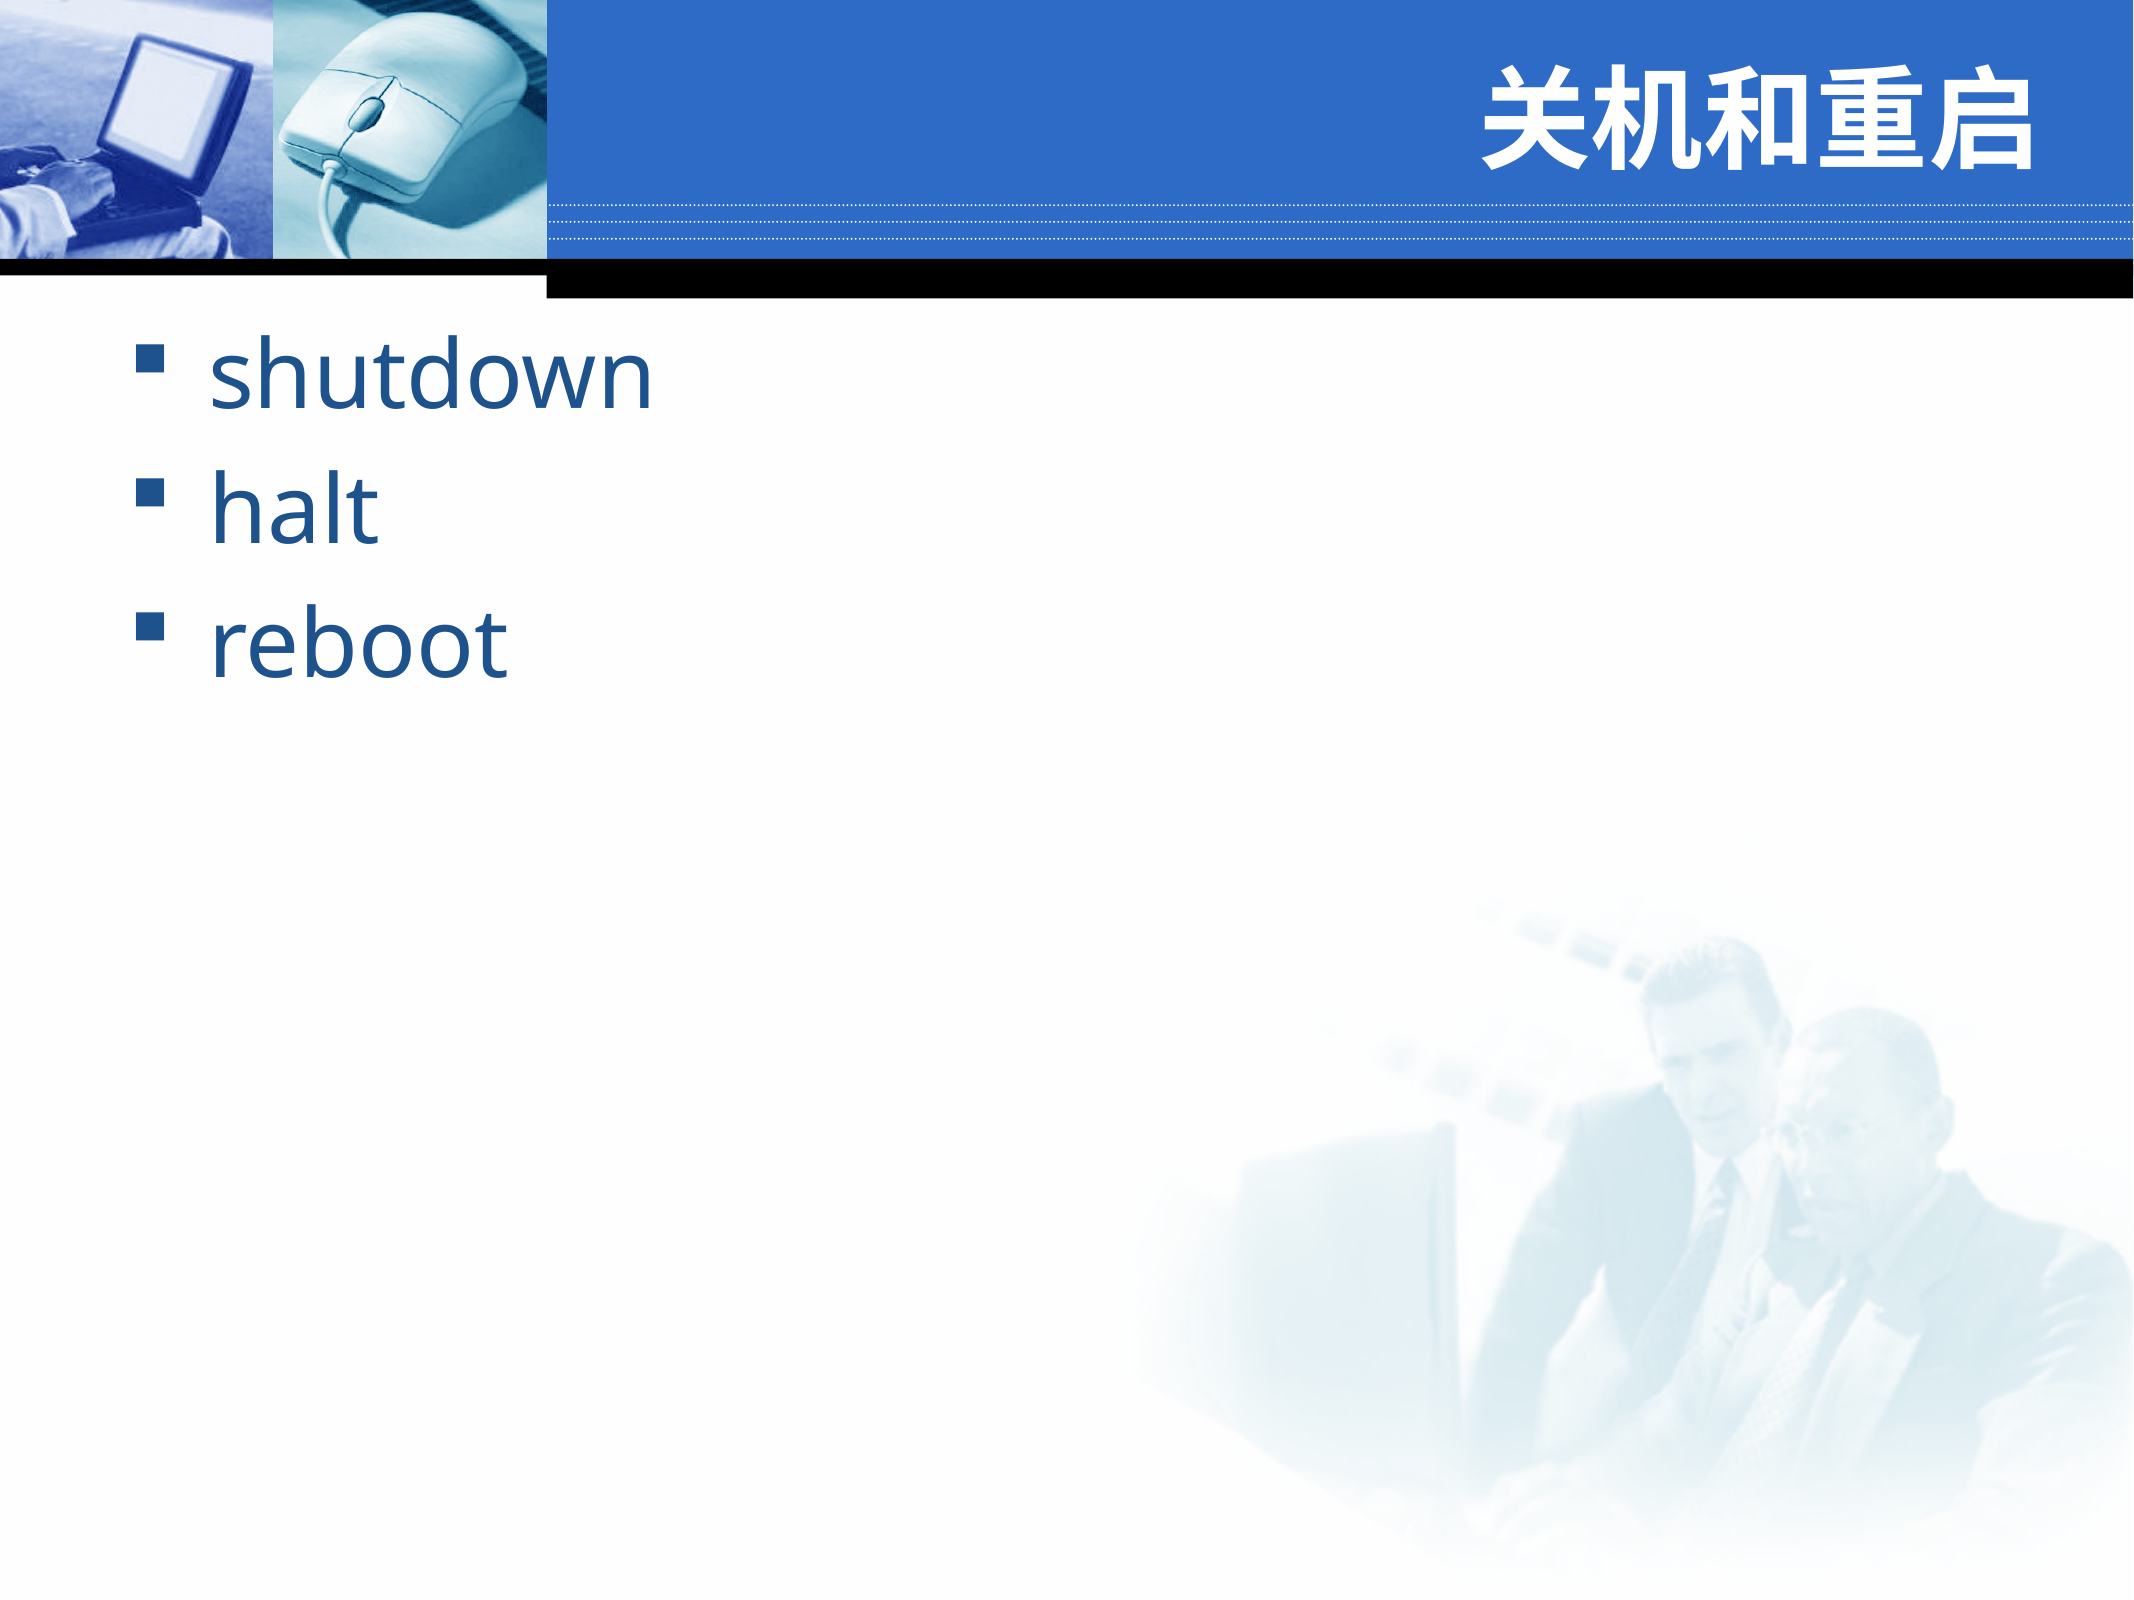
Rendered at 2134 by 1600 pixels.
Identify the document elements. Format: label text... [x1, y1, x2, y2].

picture [0, 0, 547, 258]
picture [0, 276, 2134, 1600]
title 关机和重启 [586, 53, 2063, 178]
list shutdown halt reboot [106, 302, 2027, 1475]
